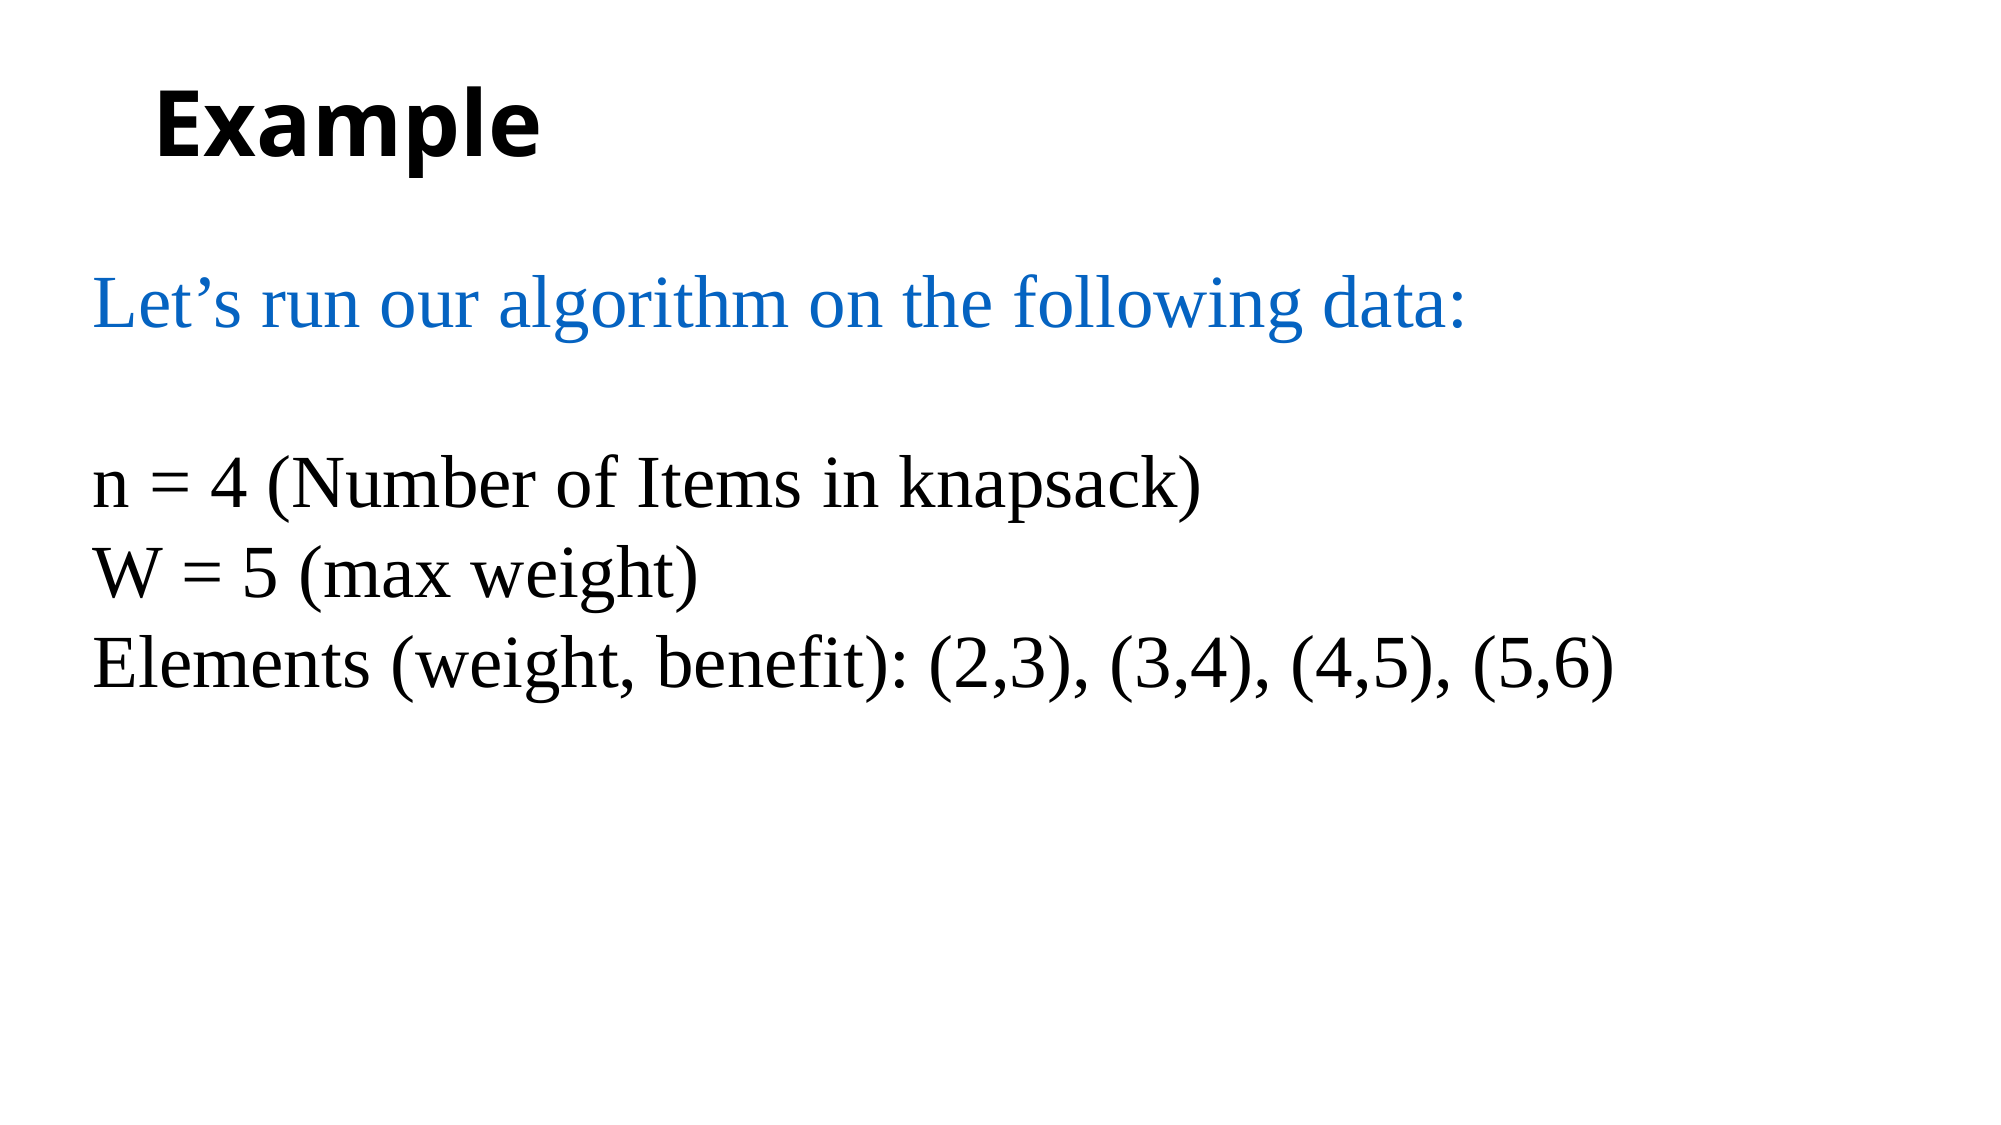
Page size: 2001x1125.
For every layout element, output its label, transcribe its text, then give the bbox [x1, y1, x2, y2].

title Example [137, 59, 1836, 195]
text_box Let’s run our algorithm on the following data: n = 4 (Number of Items in knapsack) W = 5 (max weight) Elements (weight, benefit): (2,3), (3,4), (4,5), (5,6) [78, 244, 1737, 710]
